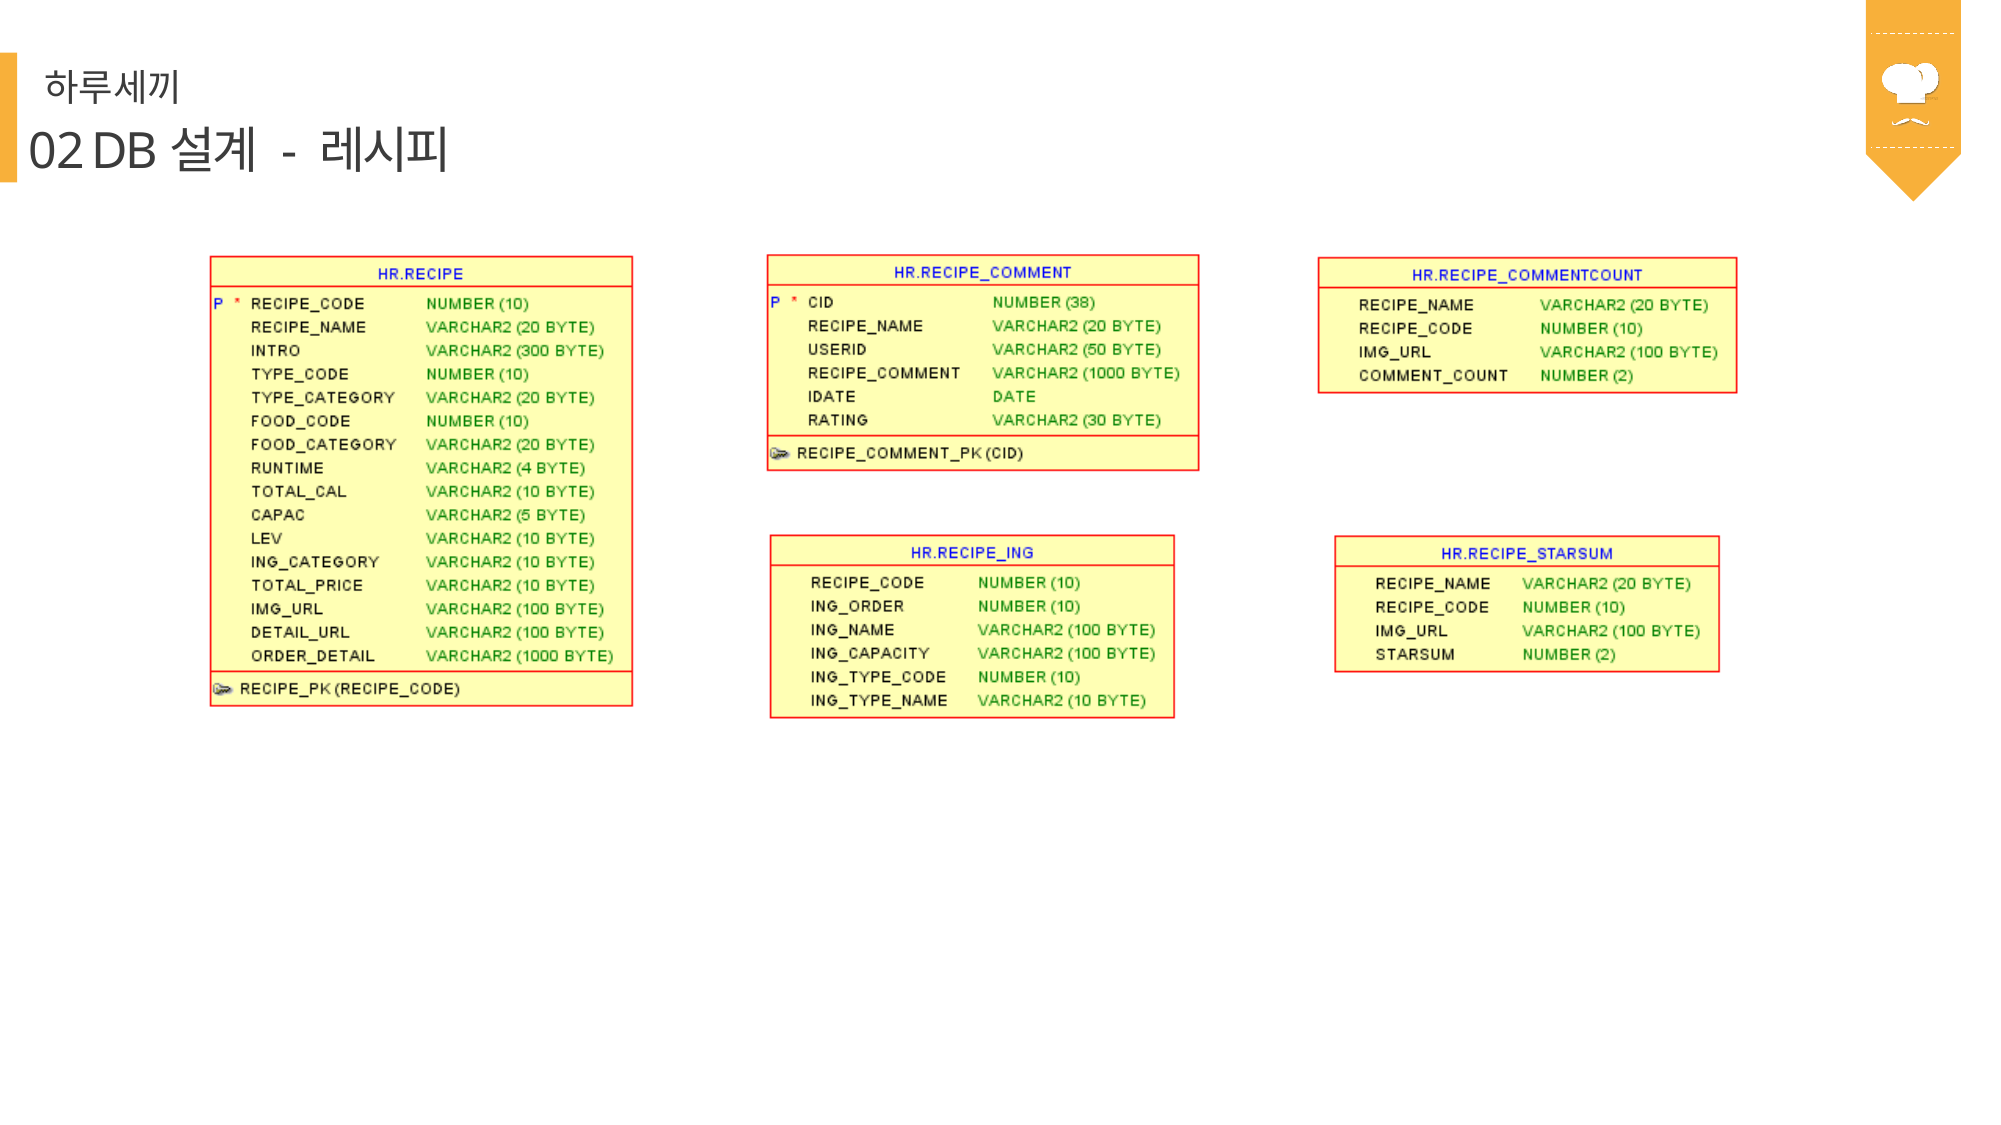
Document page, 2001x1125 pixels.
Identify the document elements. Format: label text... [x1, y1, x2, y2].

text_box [1865, 0, 1961, 202]
picture [1315, 251, 1744, 400]
picture [767, 527, 1183, 725]
picture [764, 253, 1206, 476]
picture [207, 253, 638, 710]
text_box [0, 52, 18, 183]
text_box 02 DB설계 - 레시피 [13, 110, 466, 186]
text_box 하루세끼 [29, 56, 197, 110]
picture [1330, 531, 1728, 679]
